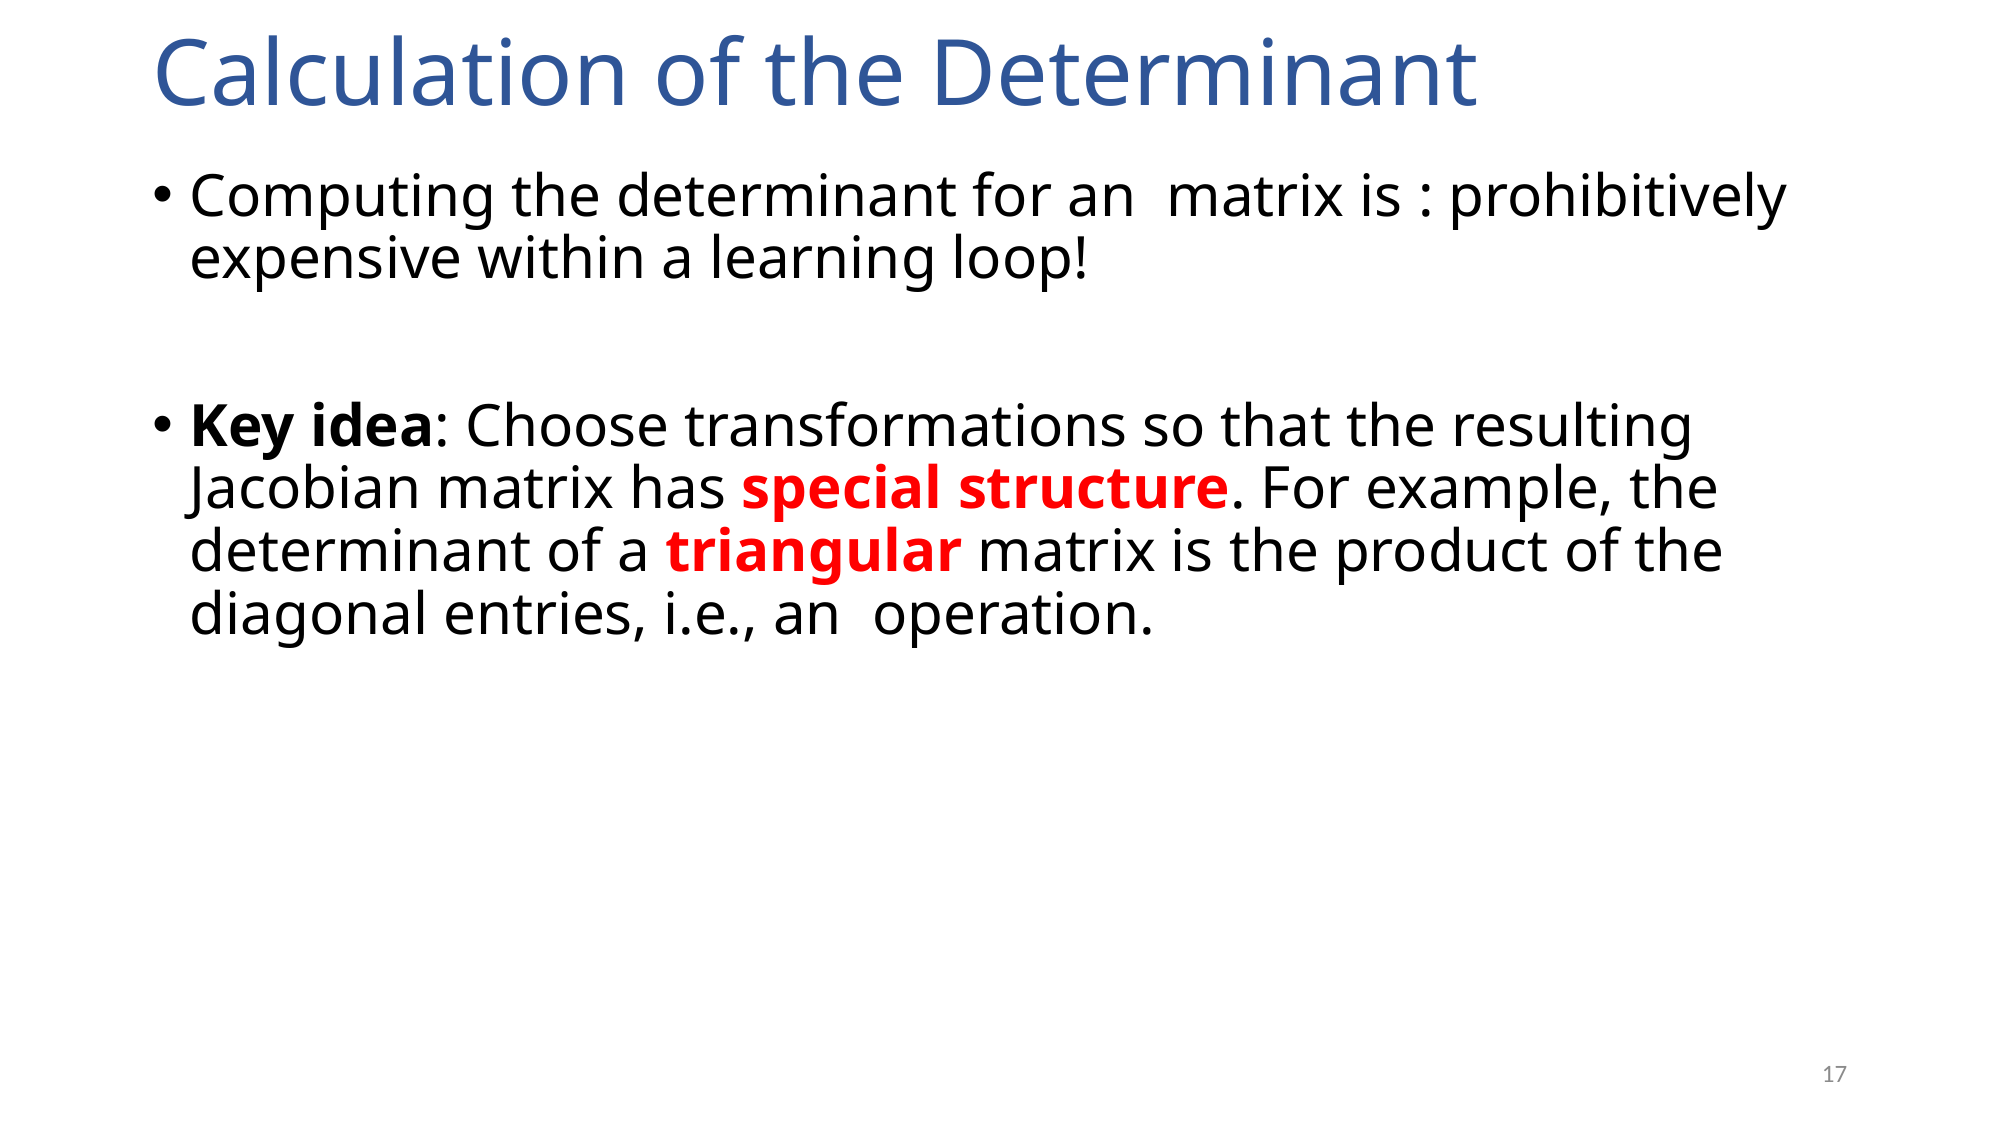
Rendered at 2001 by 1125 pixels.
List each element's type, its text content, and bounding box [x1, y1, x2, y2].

slide_number 17 [1412, 1042, 1863, 1103]
title Calculation of the Determinant [137, 3, 1863, 149]
